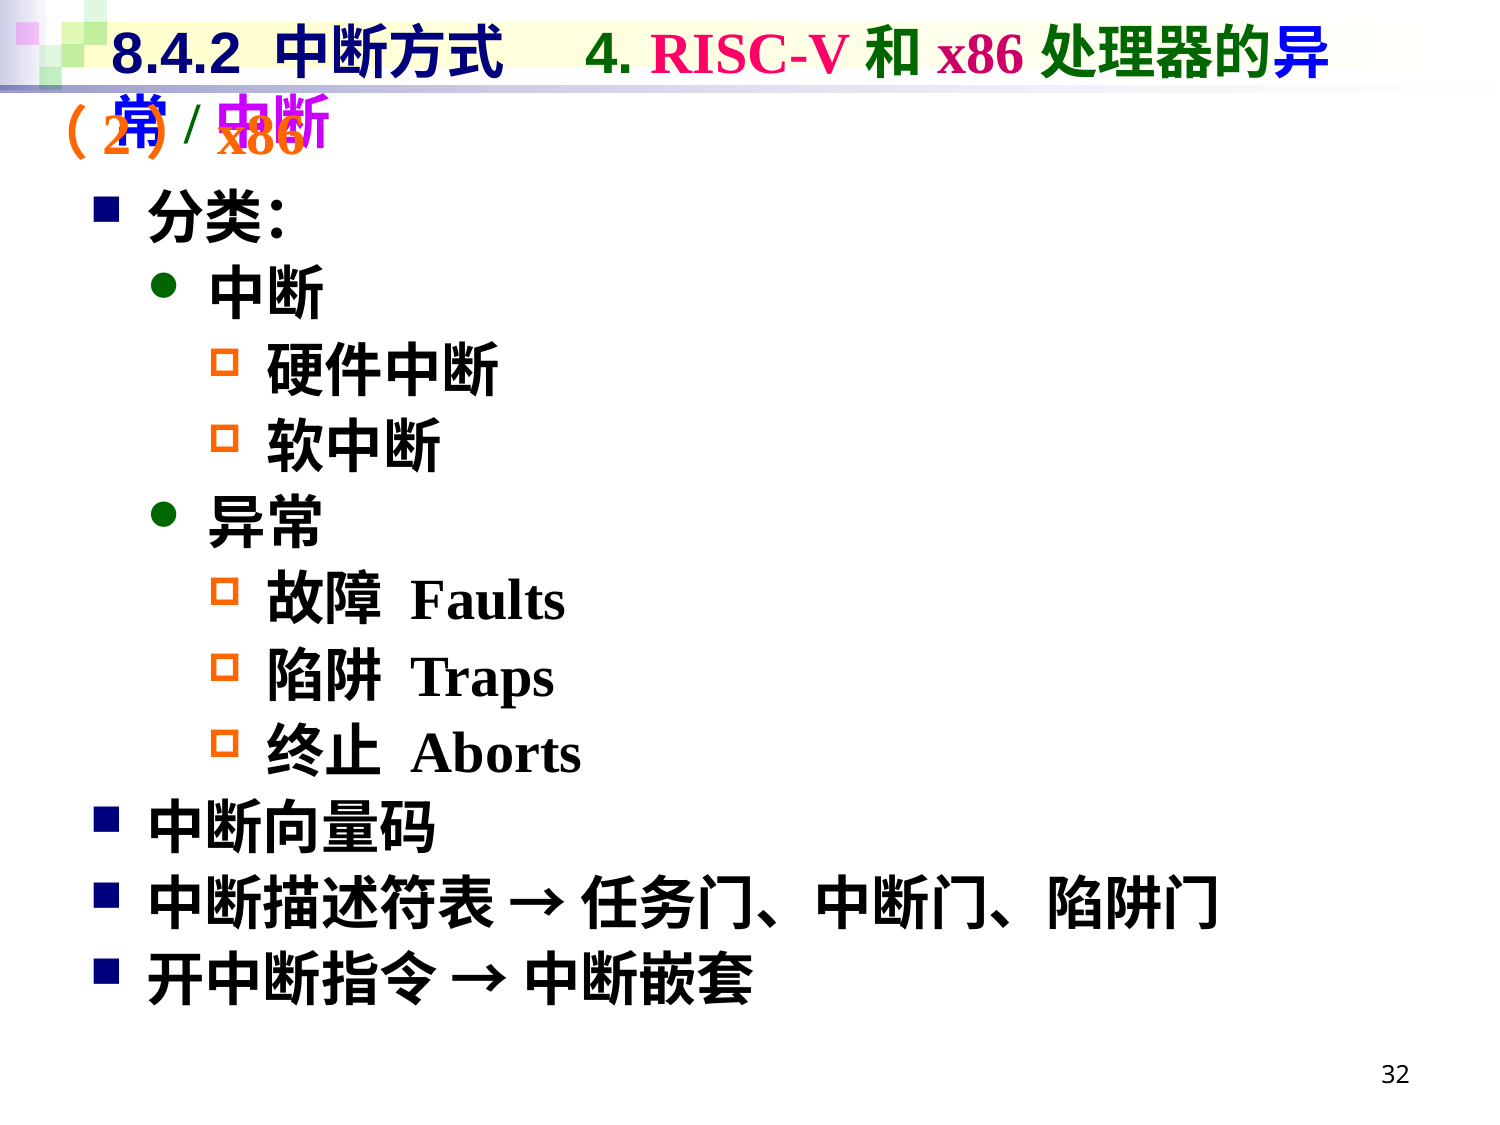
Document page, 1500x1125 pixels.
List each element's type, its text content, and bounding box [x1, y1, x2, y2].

list 分类： 中断 硬件中断 软中断 异常 故障 Faults 陷阱 Traps 终止 Aborts 中断向量码 中断描述符表 → 任务门、中断门、陷阱门 开中断指令 → 中断嵌套 [74, 172, 1448, 1101]
title 8.4.2 中断方式 4. RISC-V和x86处理器的异常/中断 [96, 6, 1495, 103]
text_box （2）x86 [15, 88, 321, 174]
